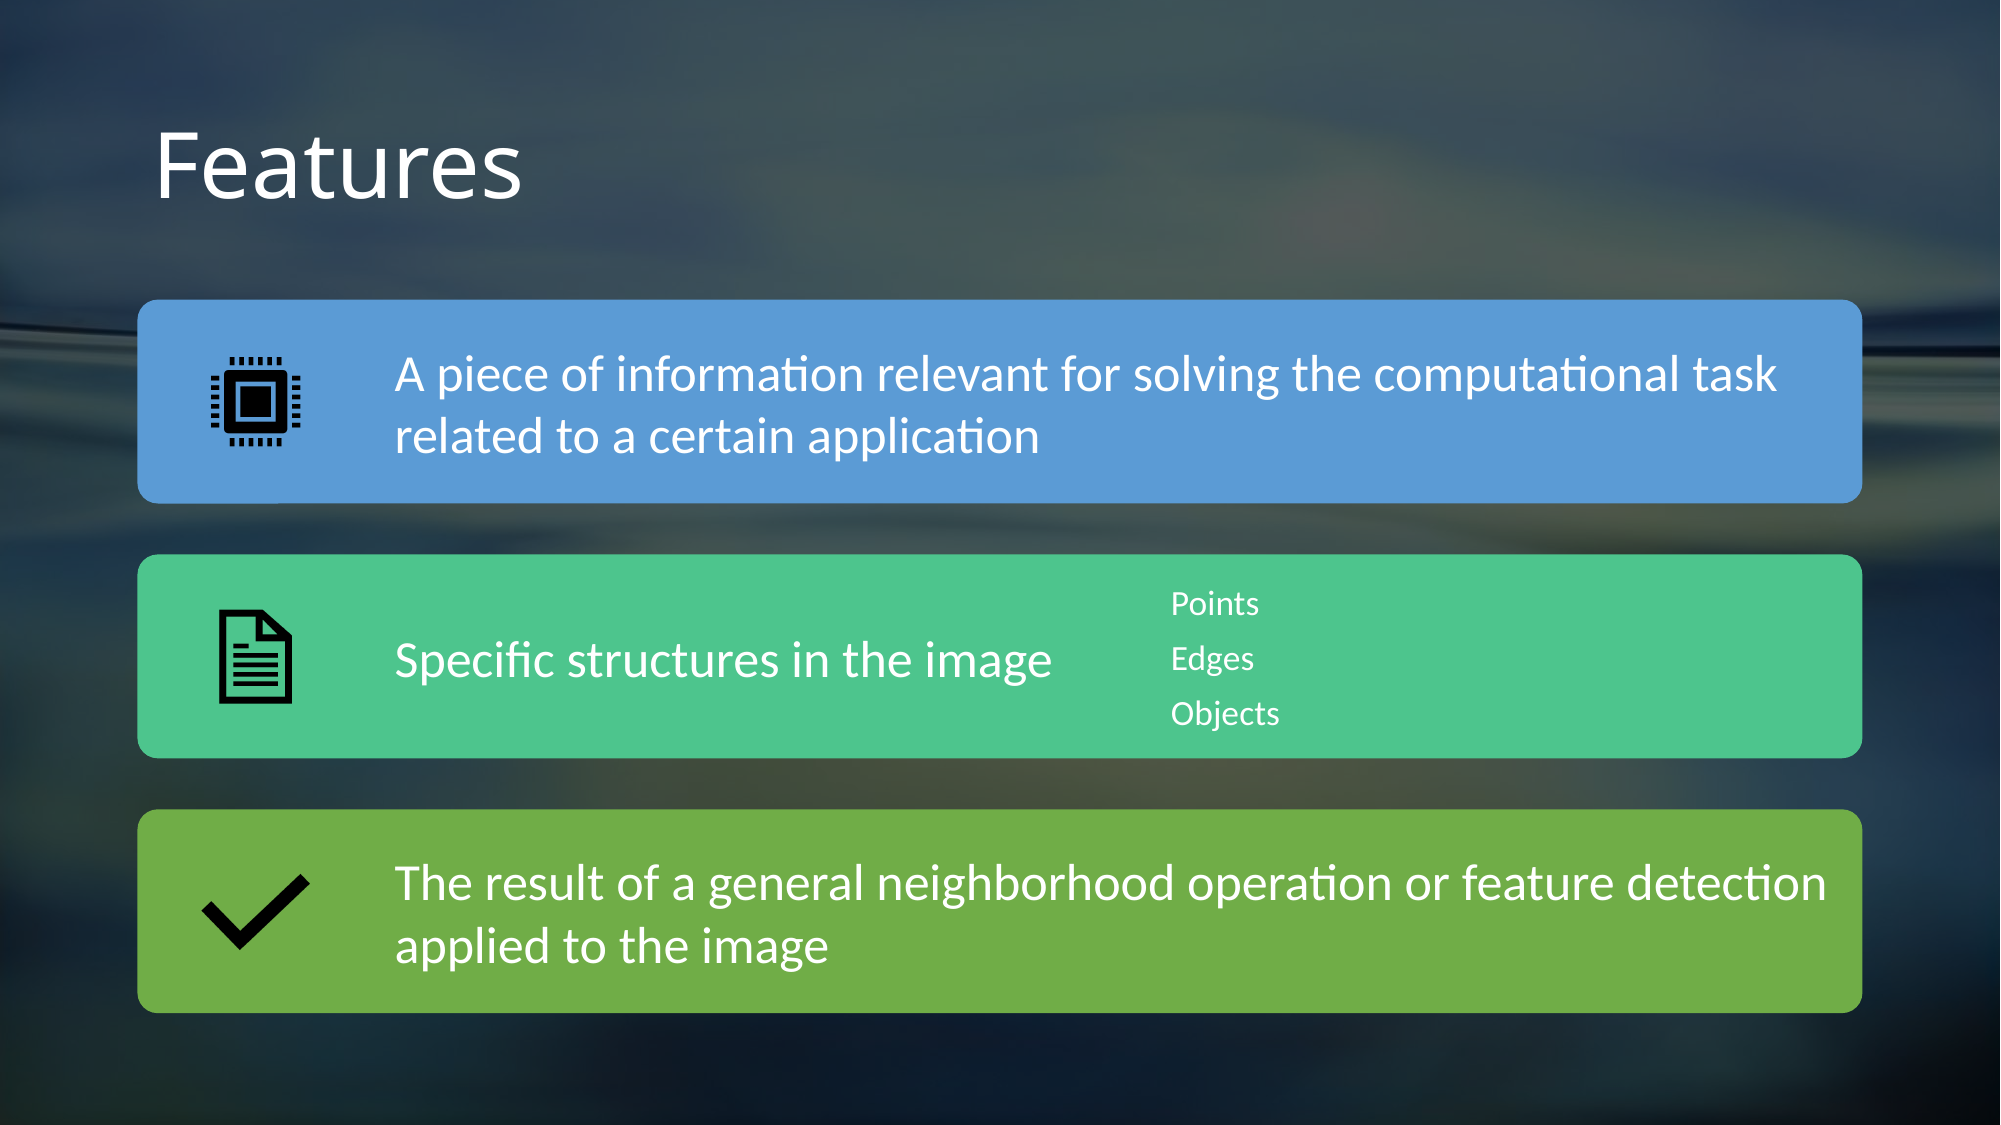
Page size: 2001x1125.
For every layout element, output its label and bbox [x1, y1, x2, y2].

list [137, 299, 1863, 1014]
picture [0, 0, 2000, 1125]
